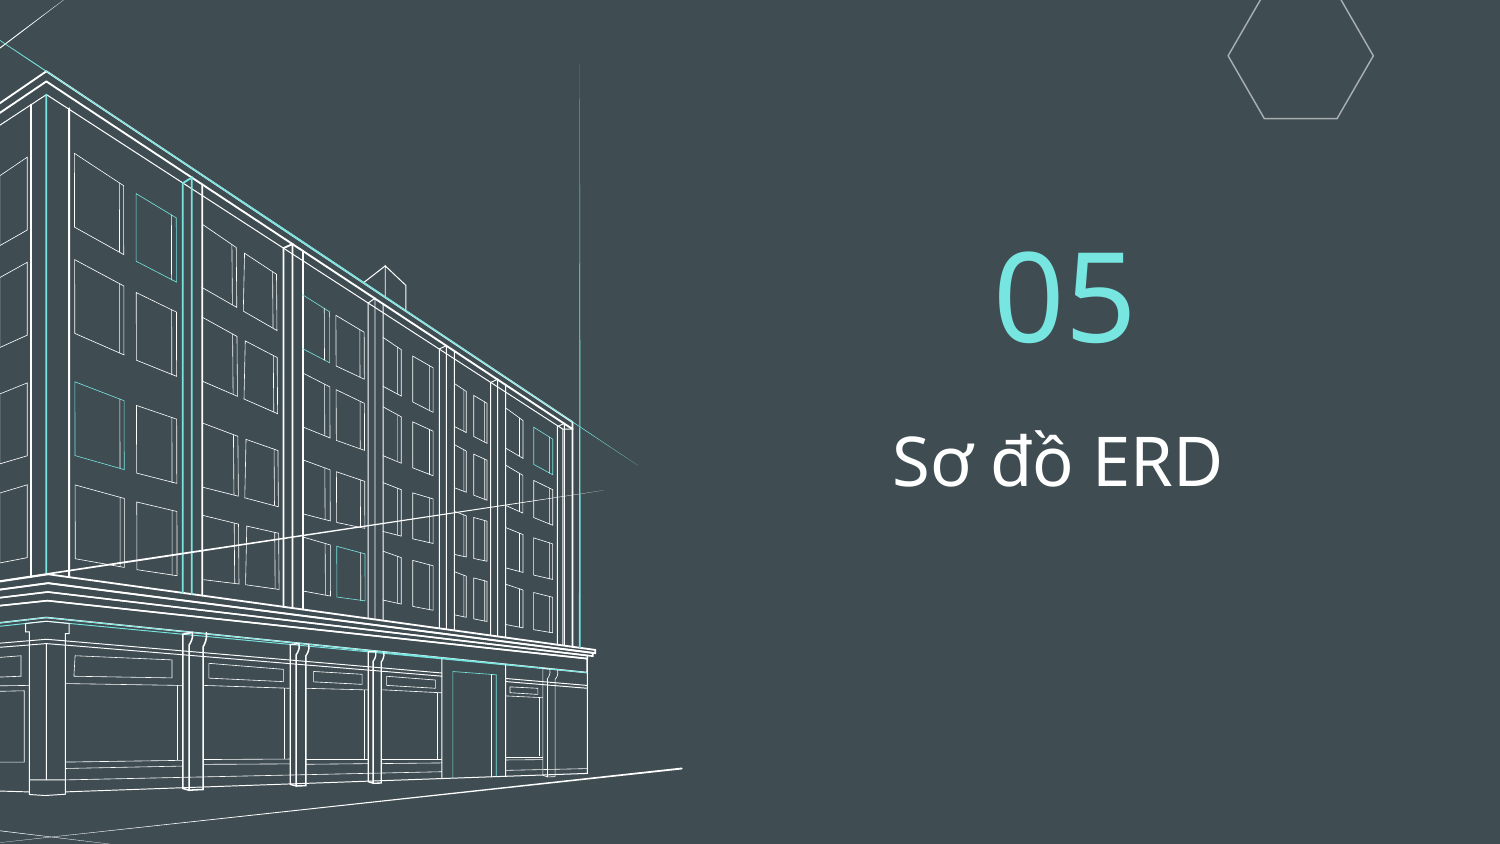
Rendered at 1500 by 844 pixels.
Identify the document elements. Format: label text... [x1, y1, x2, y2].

title 05 [924, 210, 1206, 382]
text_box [0, 0, 683, 844]
text_box [1227, 0, 1375, 120]
title Sơ đồ ERD [877, 290, 1328, 627]
